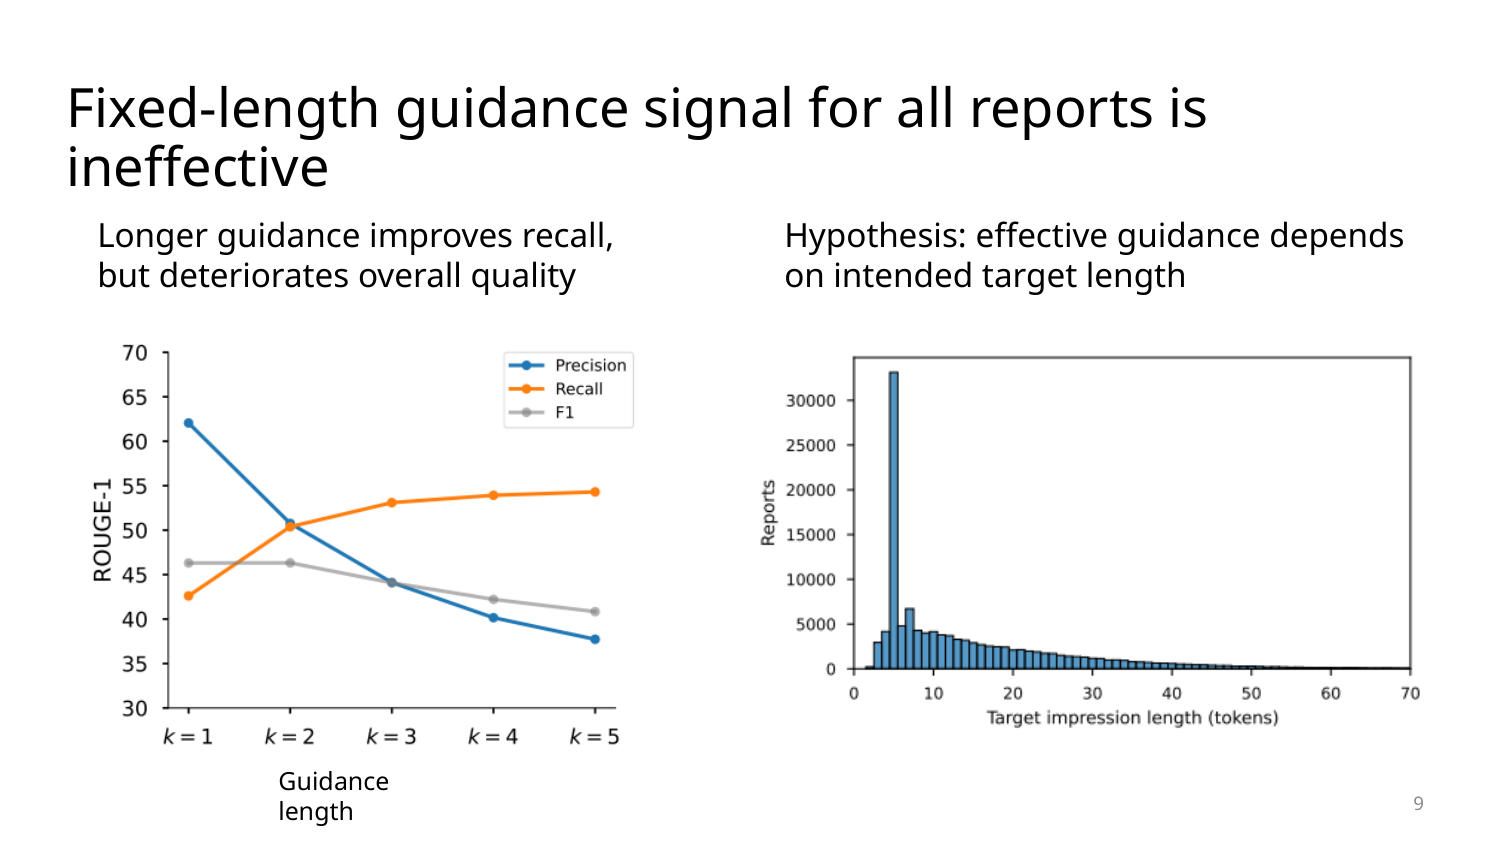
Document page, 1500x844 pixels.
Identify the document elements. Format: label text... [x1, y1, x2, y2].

picture [758, 353, 1440, 734]
title Fixed-length guidance signal for all reports is ineffective [51, 73, 1440, 142]
text_box Longer guidance improves recall, but deteriorates overall quality [82, 207, 780, 302]
slide_number 9 [1101, 782, 1440, 827]
text_box Guidance length [263, 759, 484, 833]
text_box Hypothesis: effective guidance depends on intended target length [780, 207, 1467, 302]
picture [82, 333, 644, 759]
